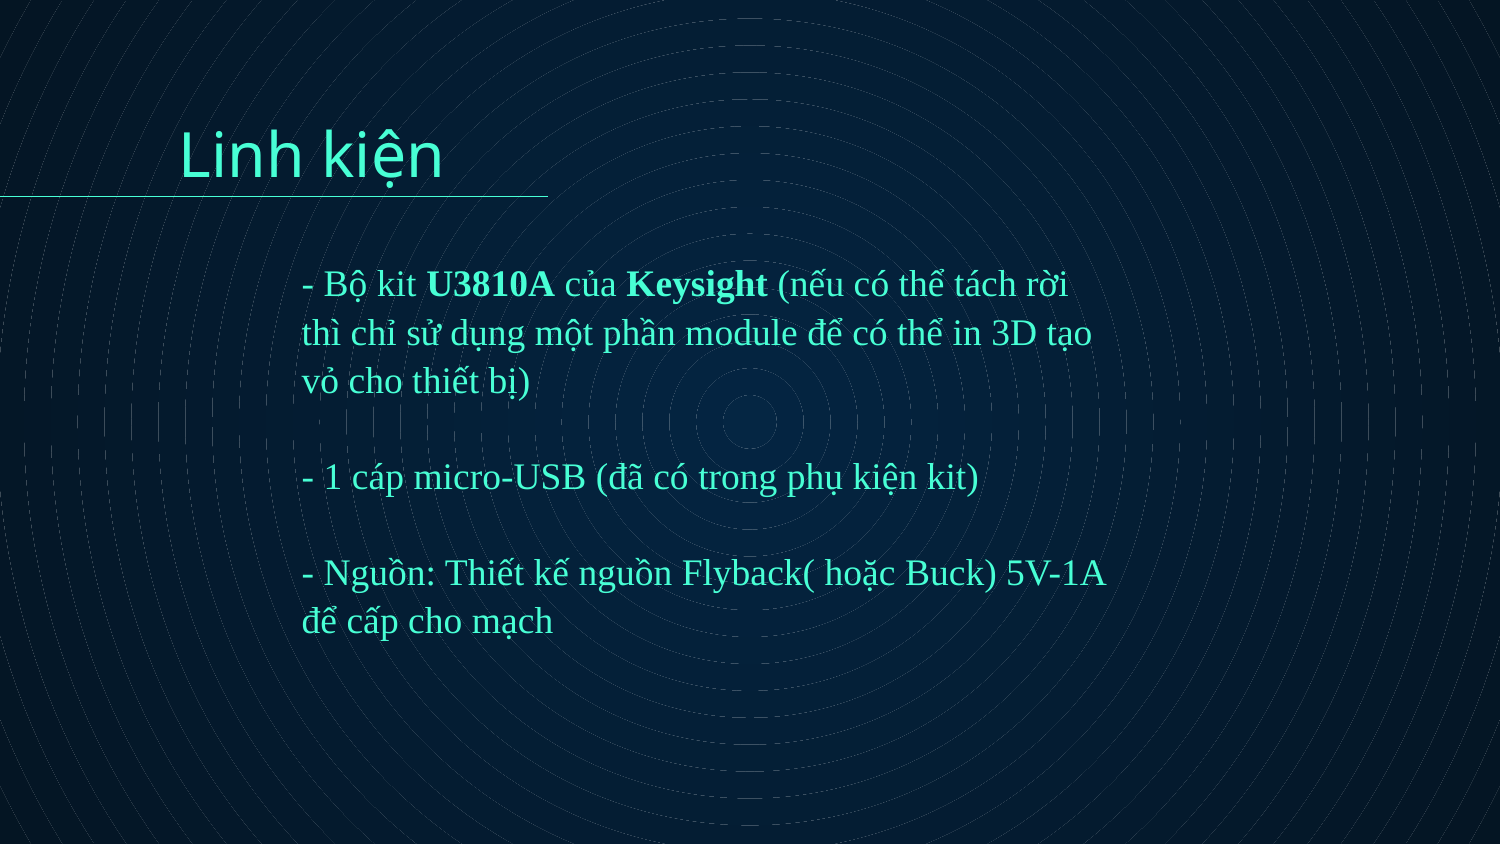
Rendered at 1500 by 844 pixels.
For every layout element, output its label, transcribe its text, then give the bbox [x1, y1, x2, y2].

title - Bộ kit U3810A của Keysight (nếu có thể tách rời thì chỉ sử dụng một phần module để có thể in 3D tạo vỏ cho thiết bị) - 1 cáp micro-USB (đã có trong phụ kiện kit) - Nguồn: Thiết kế nguồn Flyback( hoặc Buck) 5V-1A để cấp cho mạch [211, 676, 1126, 697]
title Linh kiện [163, 105, 1449, 206]
